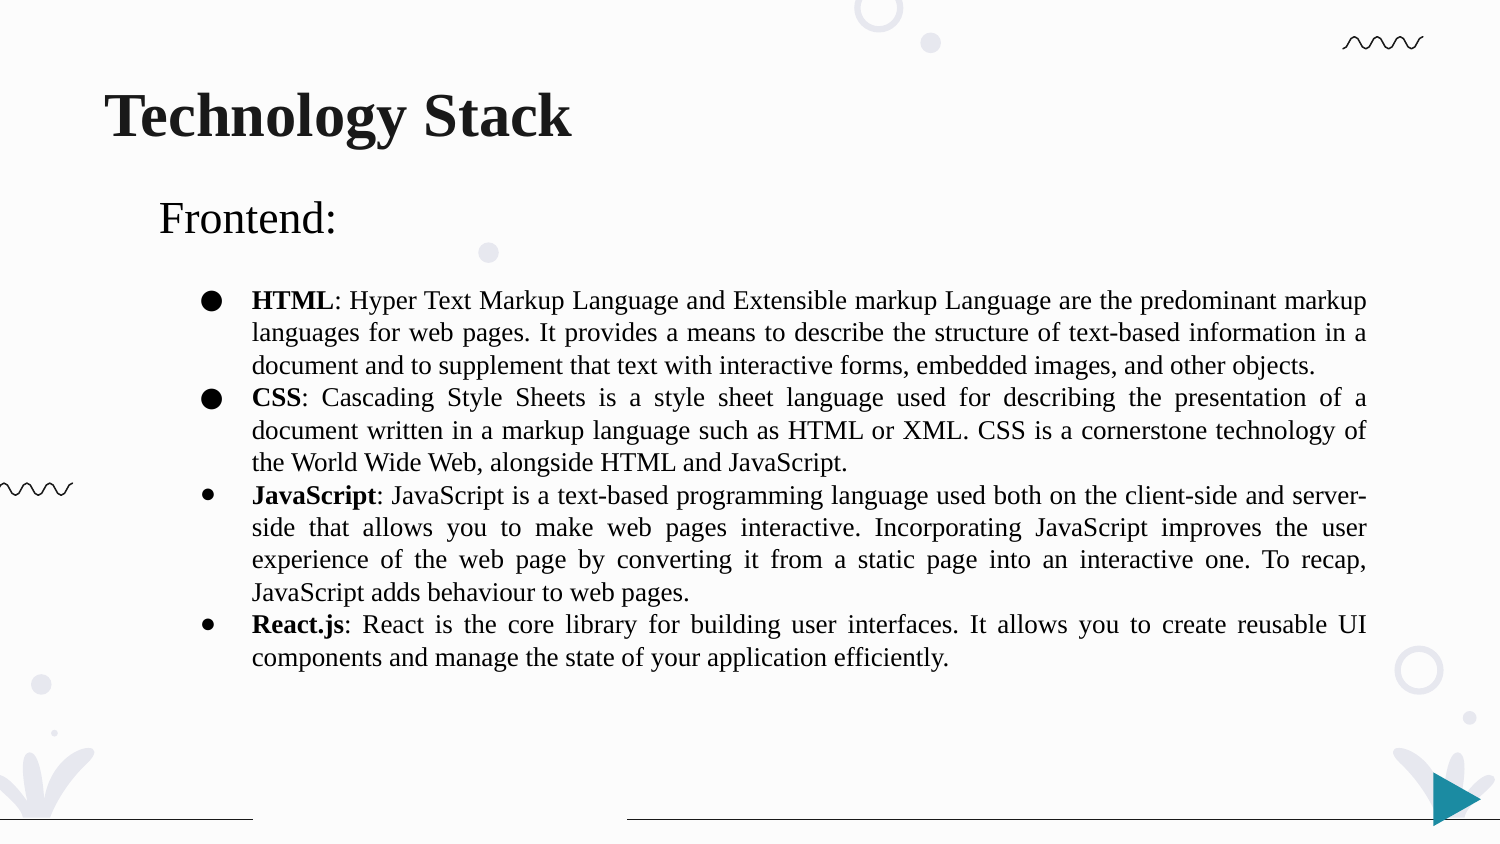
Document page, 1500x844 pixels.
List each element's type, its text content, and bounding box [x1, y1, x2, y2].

text_box HTML: Hyper Text Markup Language and Extensible markup Language are the predominant markup languages for web pages. It provides a means to describe the structure of text-based information in a document and to supplement that text with interactive forms, embedded images, and other objects. CSS: Cascading Style Sheets is a style sheet language used for describing the presentation of a document written in a markup language such as HTML or XML. CSS is a cornerstone technology of the World Wide Web, alongside HTML and JavaScript. JavaScript: JavaScript is a text-based programming language used both on the client-side and server-side that allows you to make web pages interactive. Incorporating JavaScript improves the user experience of the web page by converting it from a static page into an interactive one. To recap, JavaScript adds behaviour to web pages. React.js: React is the core library for building user interfaces. It allows you to create reusable UI components and manage the state of your application efficiently. [161, 267, 1382, 743]
text_box [478, 242, 499, 263]
text_box [1431, 770, 1484, 829]
title Technology Stack [89, 58, 1354, 153]
text_box Frontend: [143, 172, 374, 243]
